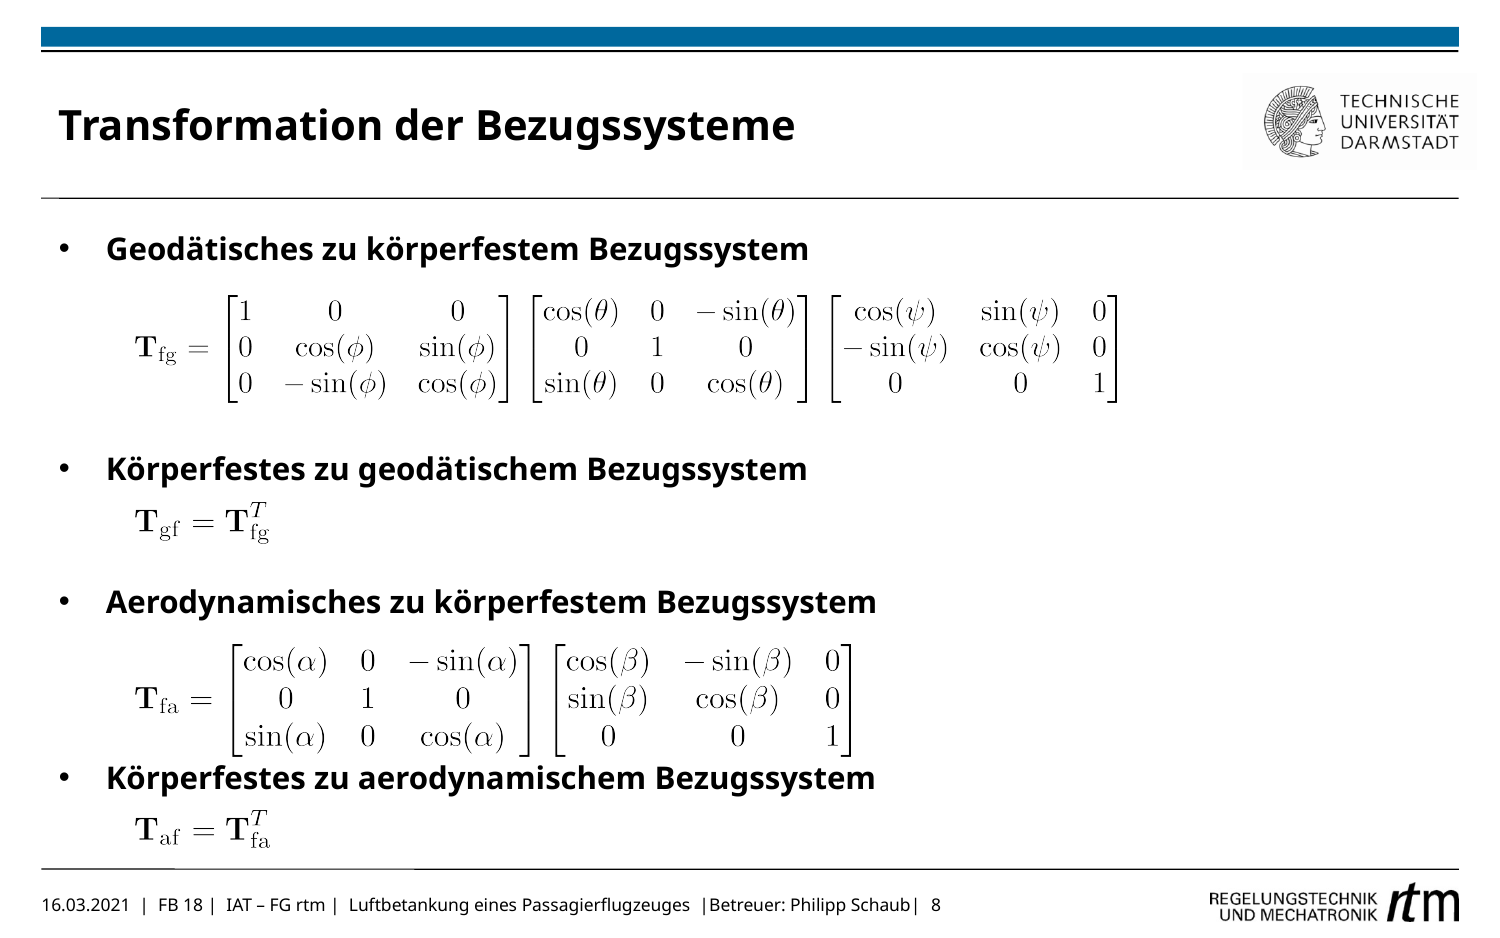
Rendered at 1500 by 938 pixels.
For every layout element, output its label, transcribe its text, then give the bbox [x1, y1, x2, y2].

picture [1210, 882, 1459, 922]
title Transformation der Bezugssysteme [58, 66, 1149, 182]
picture [135, 502, 270, 544]
picture [135, 810, 270, 848]
picture [135, 643, 851, 757]
picture [135, 295, 1117, 403]
list Geodätisches zu körperfestem Bezugssystem Körperfestes zu geodätischem Bezugssystem Aerodynamisches zu körperfestem Bezugssystem Körperfestes zu aerodynamischem Bezugssystem [58, 221, 1441, 847]
picture [1242, 73, 1477, 170]
